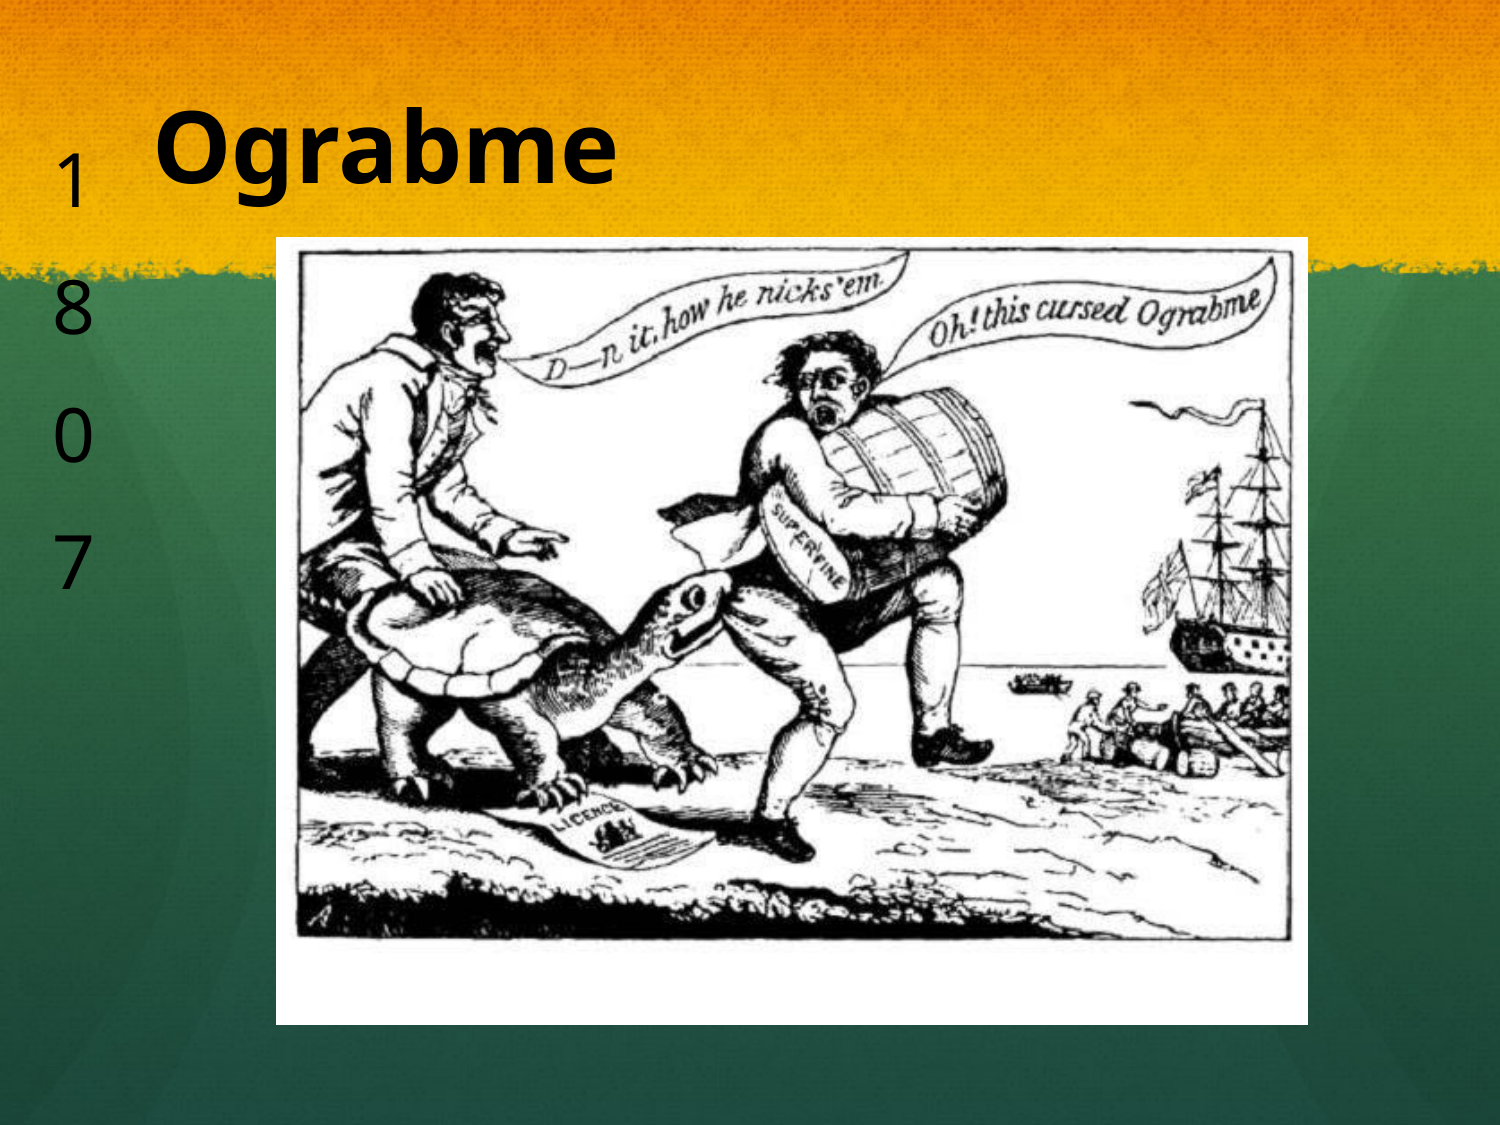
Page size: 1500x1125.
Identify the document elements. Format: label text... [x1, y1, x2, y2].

picture [0, 0, 1500, 1125]
text_box 1 8 0 7 [37, 124, 138, 740]
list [74, 236, 1500, 1026]
title Ograbme [137, 37, 1500, 228]
